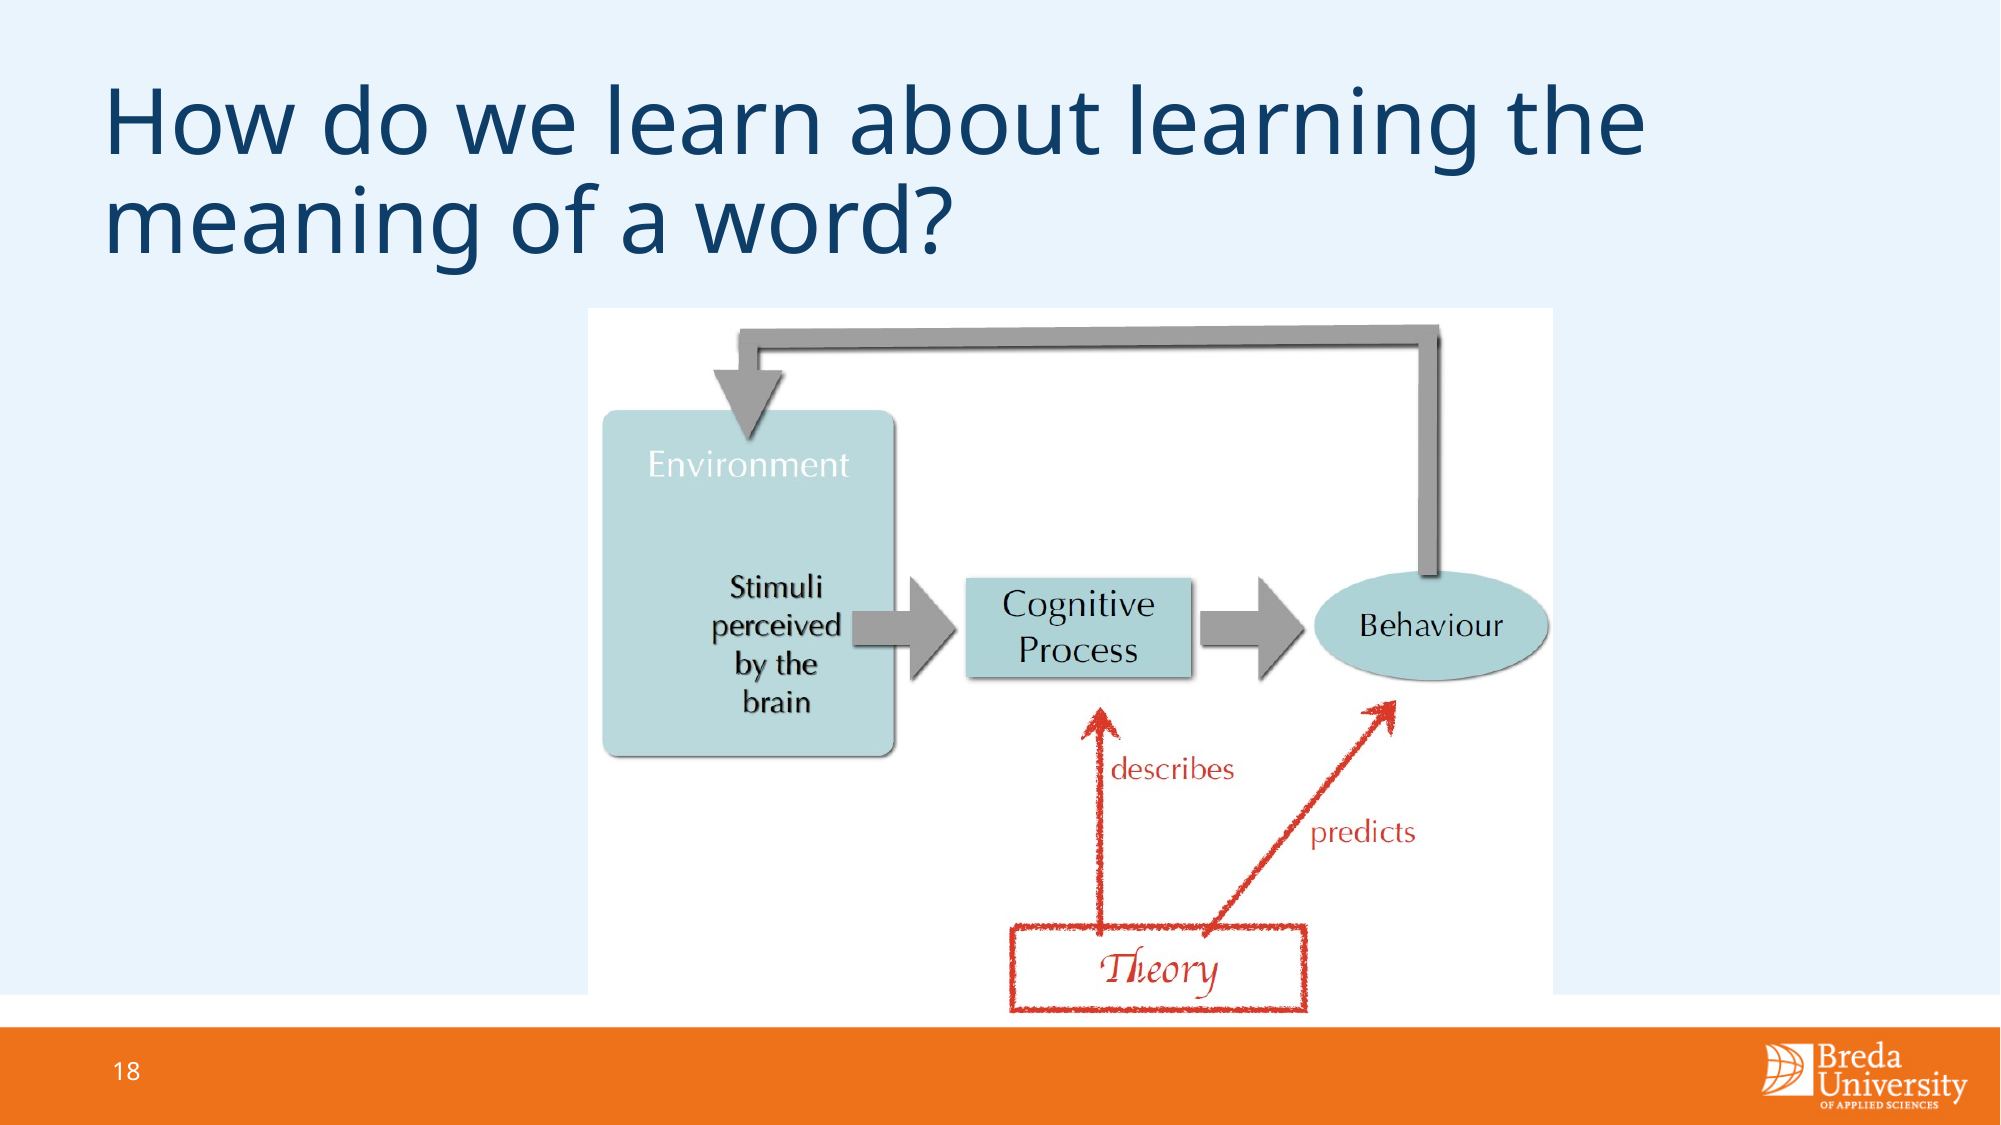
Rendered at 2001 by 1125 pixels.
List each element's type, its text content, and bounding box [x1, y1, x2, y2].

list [588, 308, 1553, 1023]
slide_number 18 [97, 1042, 198, 1103]
title How do we learn about learning the meaning of a word? [88, 67, 1960, 210]
picture [0, 0, 2001, 1125]
